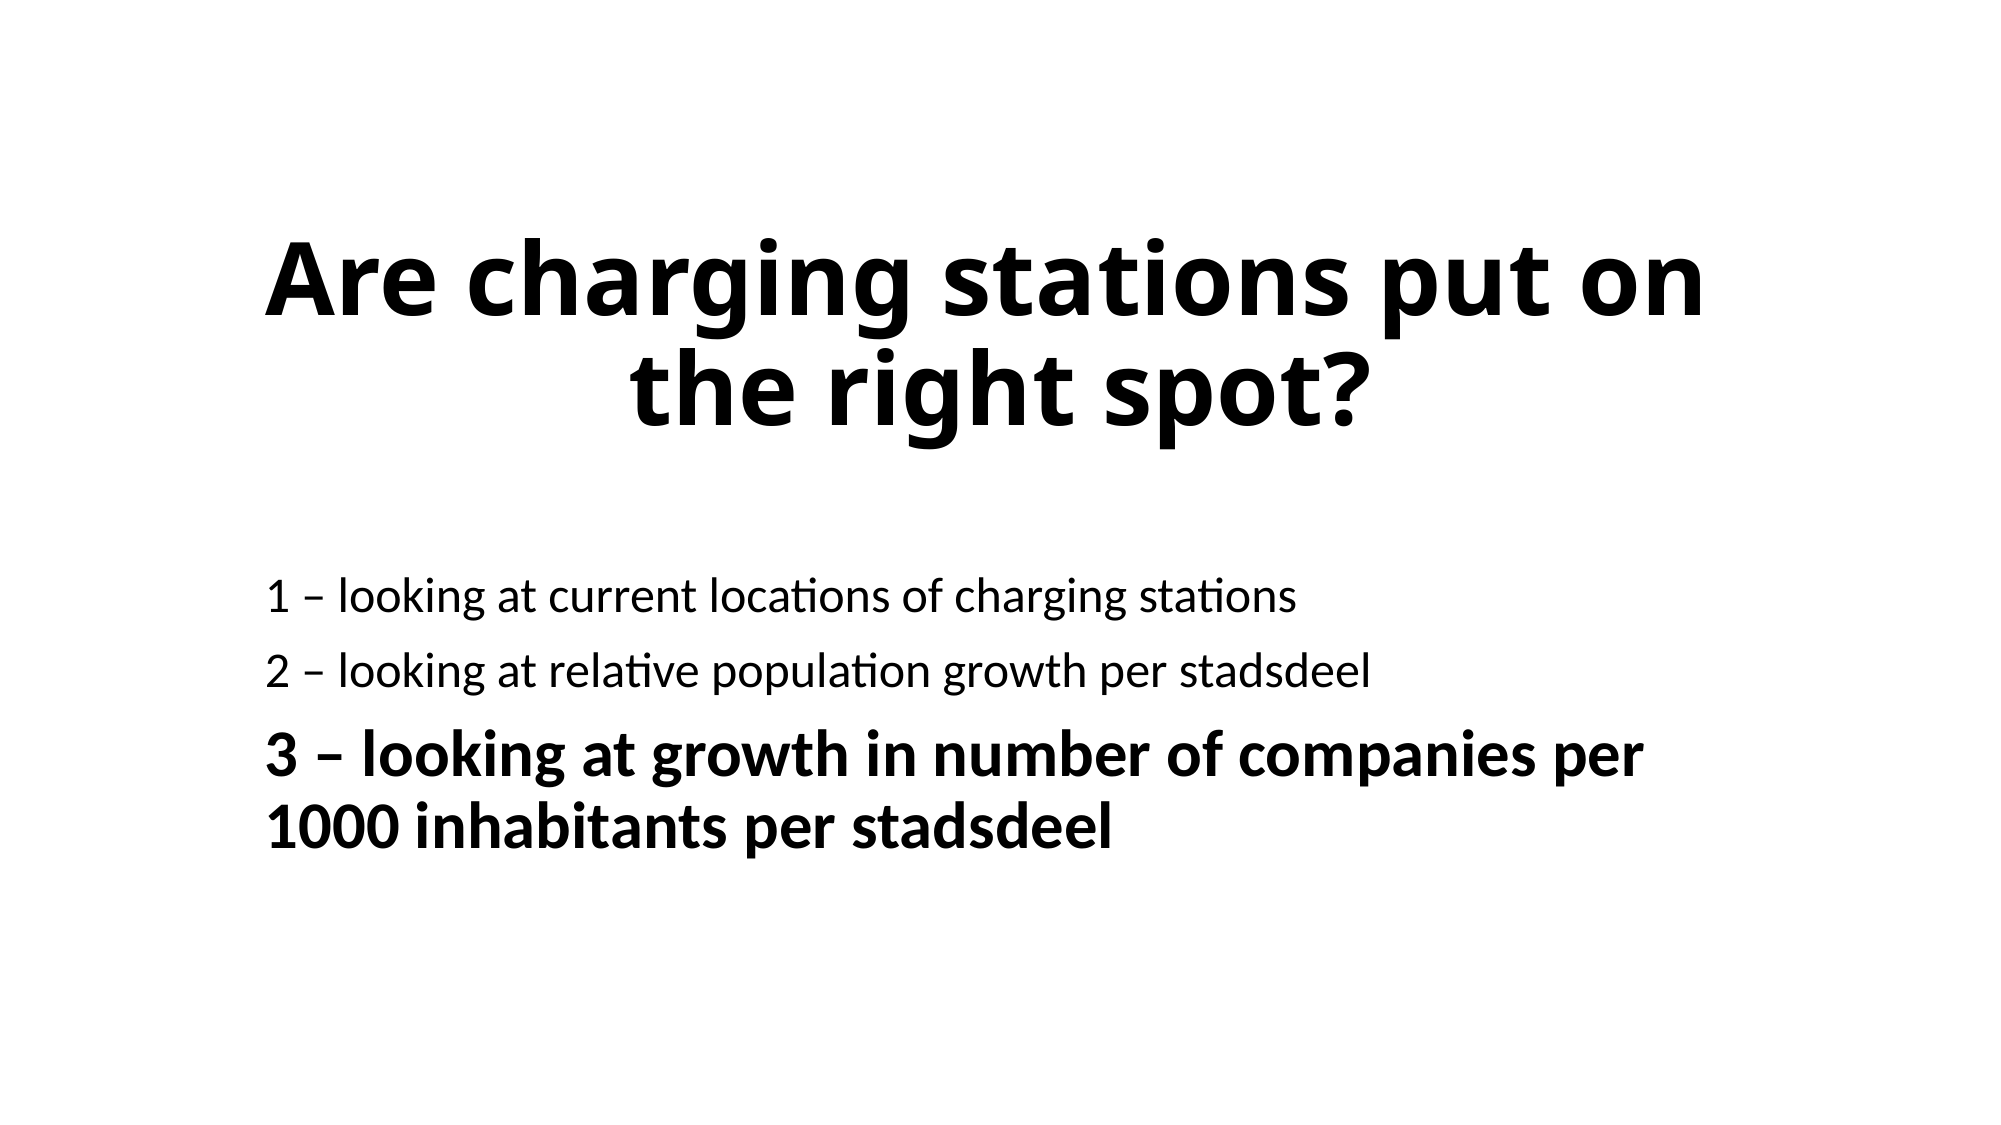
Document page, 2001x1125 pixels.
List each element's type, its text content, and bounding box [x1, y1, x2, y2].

subtitle 1 – looking at current locations of charging stations 2 – looking at relative population growth per stadsdeel 3 – looking at growth in number of companies per 1000 inhabitants per stadsdeel [249, 480, 1750, 973]
title Are charging stations put on the right spot? [249, 184, 1750, 480]
